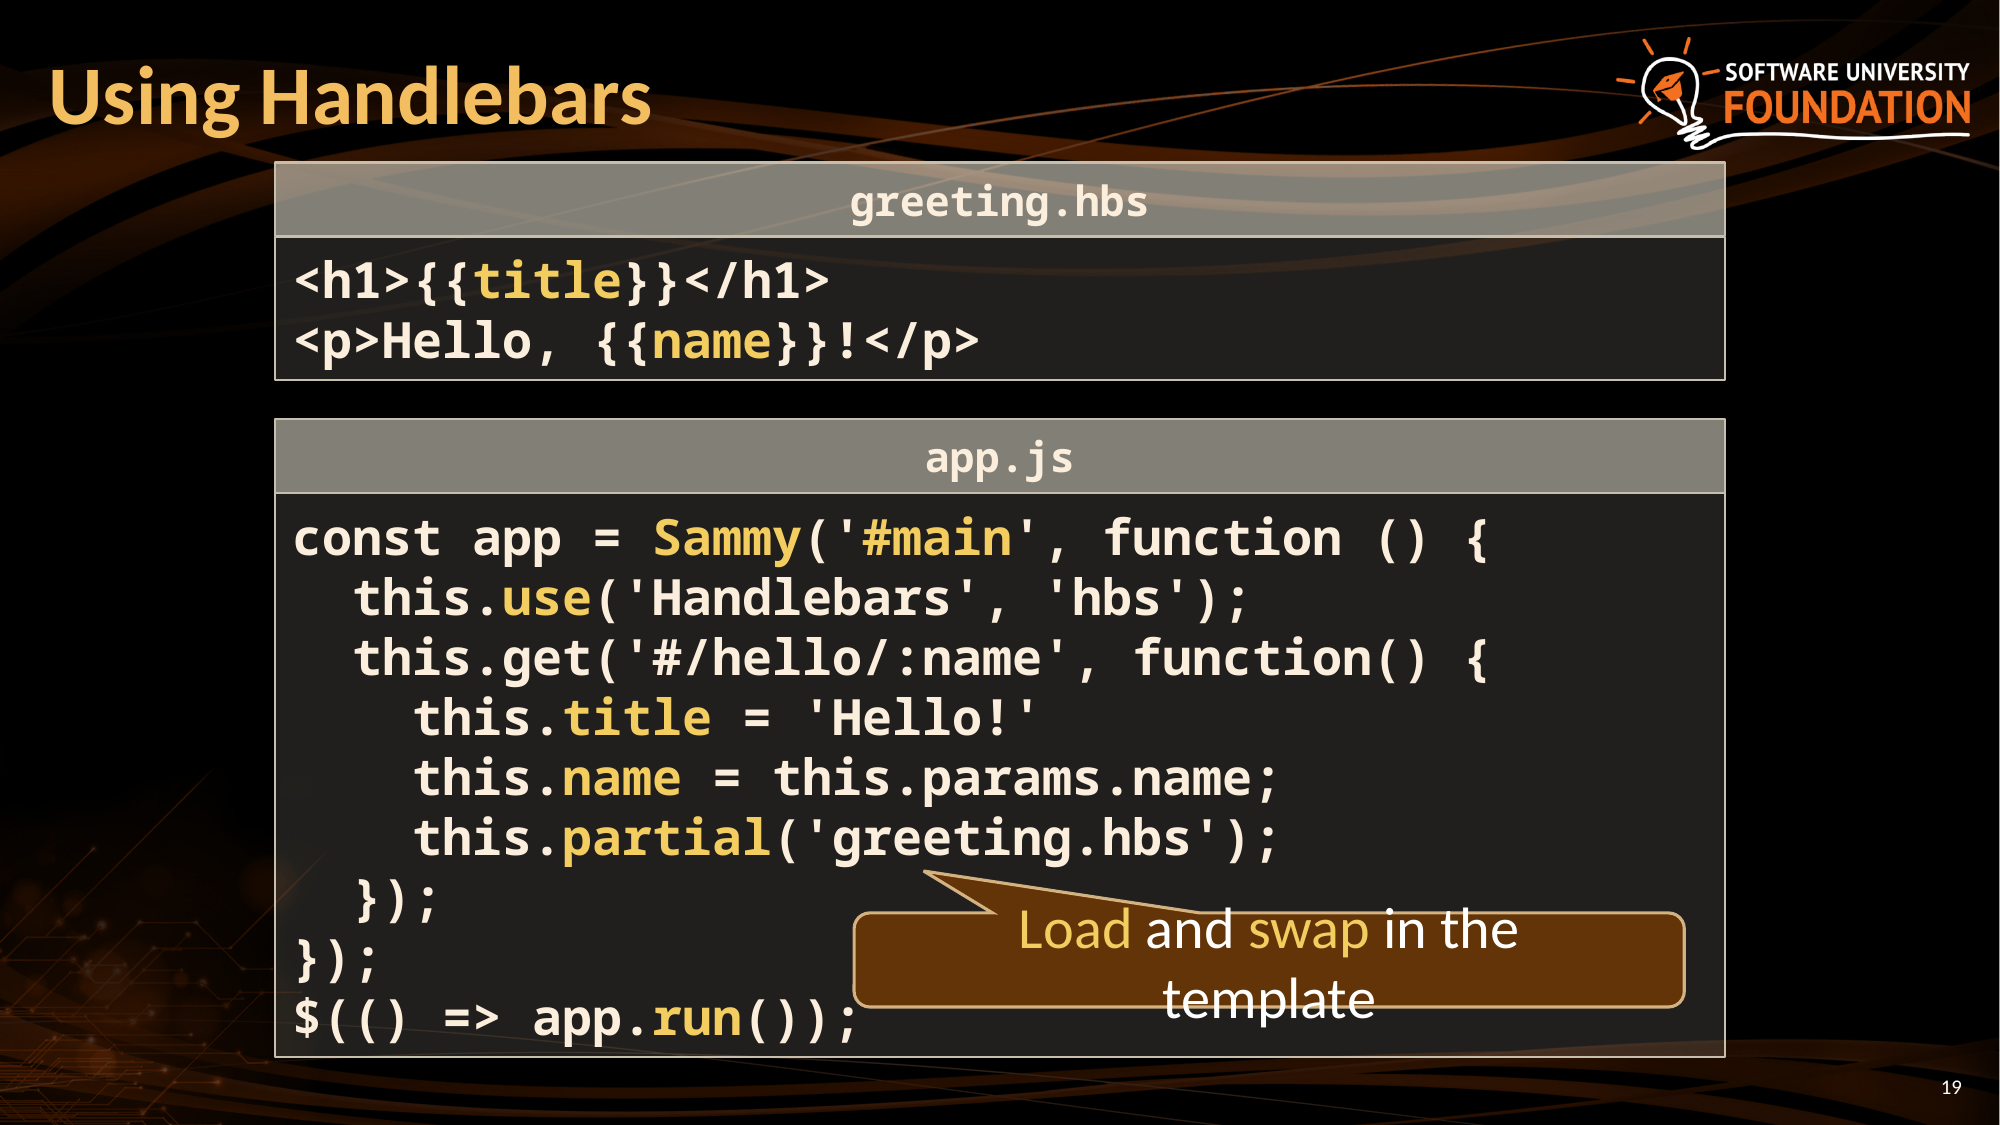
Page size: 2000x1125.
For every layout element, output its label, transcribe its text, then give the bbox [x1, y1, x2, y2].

text_box greeting.hbs [274, 162, 1725, 237]
text_box Load and swap in the template [853, 869, 1686, 1009]
text_box app.js [274, 419, 1725, 493]
picture [0, 0, 2000, 1125]
text_box <h1>{{title}}</h1> <p>Hello, {{name}}!</p> [274, 237, 1725, 381]
text_box const app = Sammy('#main', function () { this.use('Handlebars', 'hbs'); this.get('#/hello/:name', function() { this.title = 'Hello!' this.name = this.params.name; this.partial('greeting.hbs'); }); }); $(() => app.run()); [274, 493, 1725, 1057]
slide_number 19 [1897, 1070, 1968, 1103]
title Using Handlebars [30, 6, 1602, 189]
